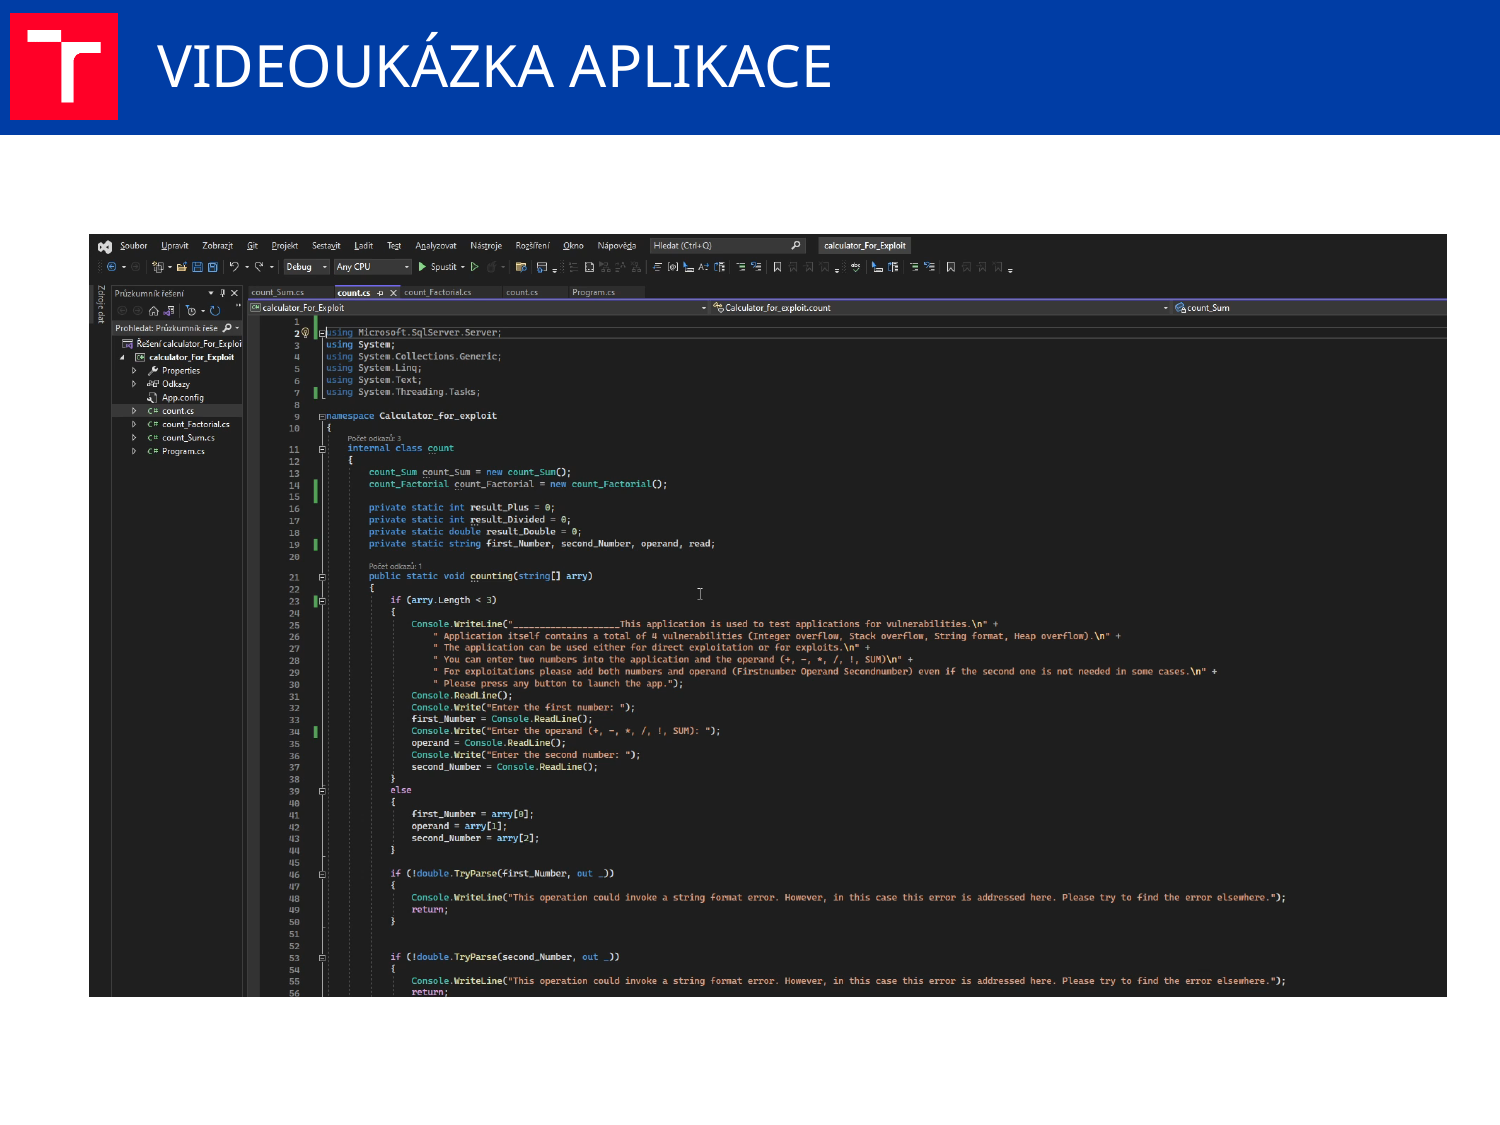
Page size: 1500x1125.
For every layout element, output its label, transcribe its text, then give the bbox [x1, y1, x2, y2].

picture [10, 13, 118, 120]
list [88, 233, 1448, 999]
title Videoukázka aplikace [142, 8, 1250, 120]
